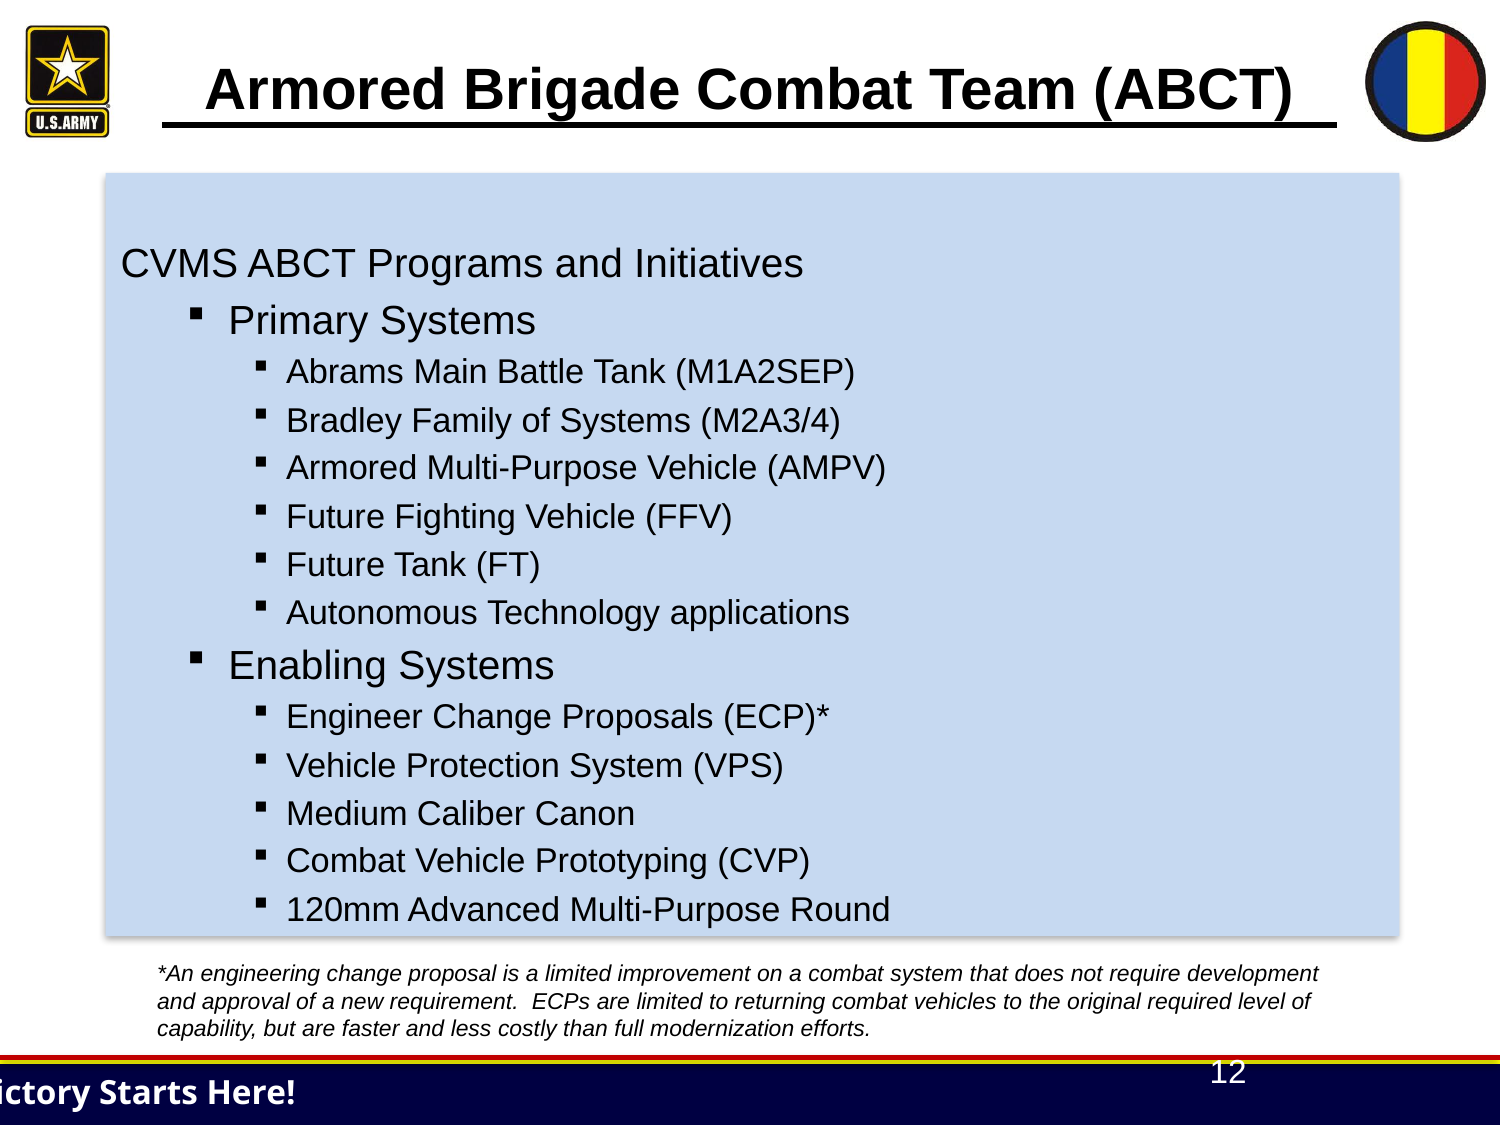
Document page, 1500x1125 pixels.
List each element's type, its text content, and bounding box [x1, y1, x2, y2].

text_box *An engineering change proposal is a limited improvement on a combat system that does not require development and approval of a new requirement. ECPs are limited to returning combat vehicles to the original required level of capability, but are faster and less costly than full modernization efforts. [142, 951, 1363, 1049]
title Armored Brigade Combat Team (ABCT) [0, 0, 1500, 173]
list CVMS ABCT Programs and Initiatives Primary Systems Abrams Main Battle Tank (M1A2SEP) Bradley Family of Systems (M2A3/4) Armored Multi-Purpose Vehicle (AMPV) Future Fighting Vehicle (FFV) Future Tank (FT) Autonomous Technology applications Enabling Systems Engineer Change Proposals (ECP)* Vehicle Protection System (VPS) Medium Caliber Canon Combat Vehicle Prototyping (CVP) 120mm Advanced Multi-Purpose Round [105, 172, 1400, 937]
slide_number 12 [1059, 1042, 1397, 1103]
